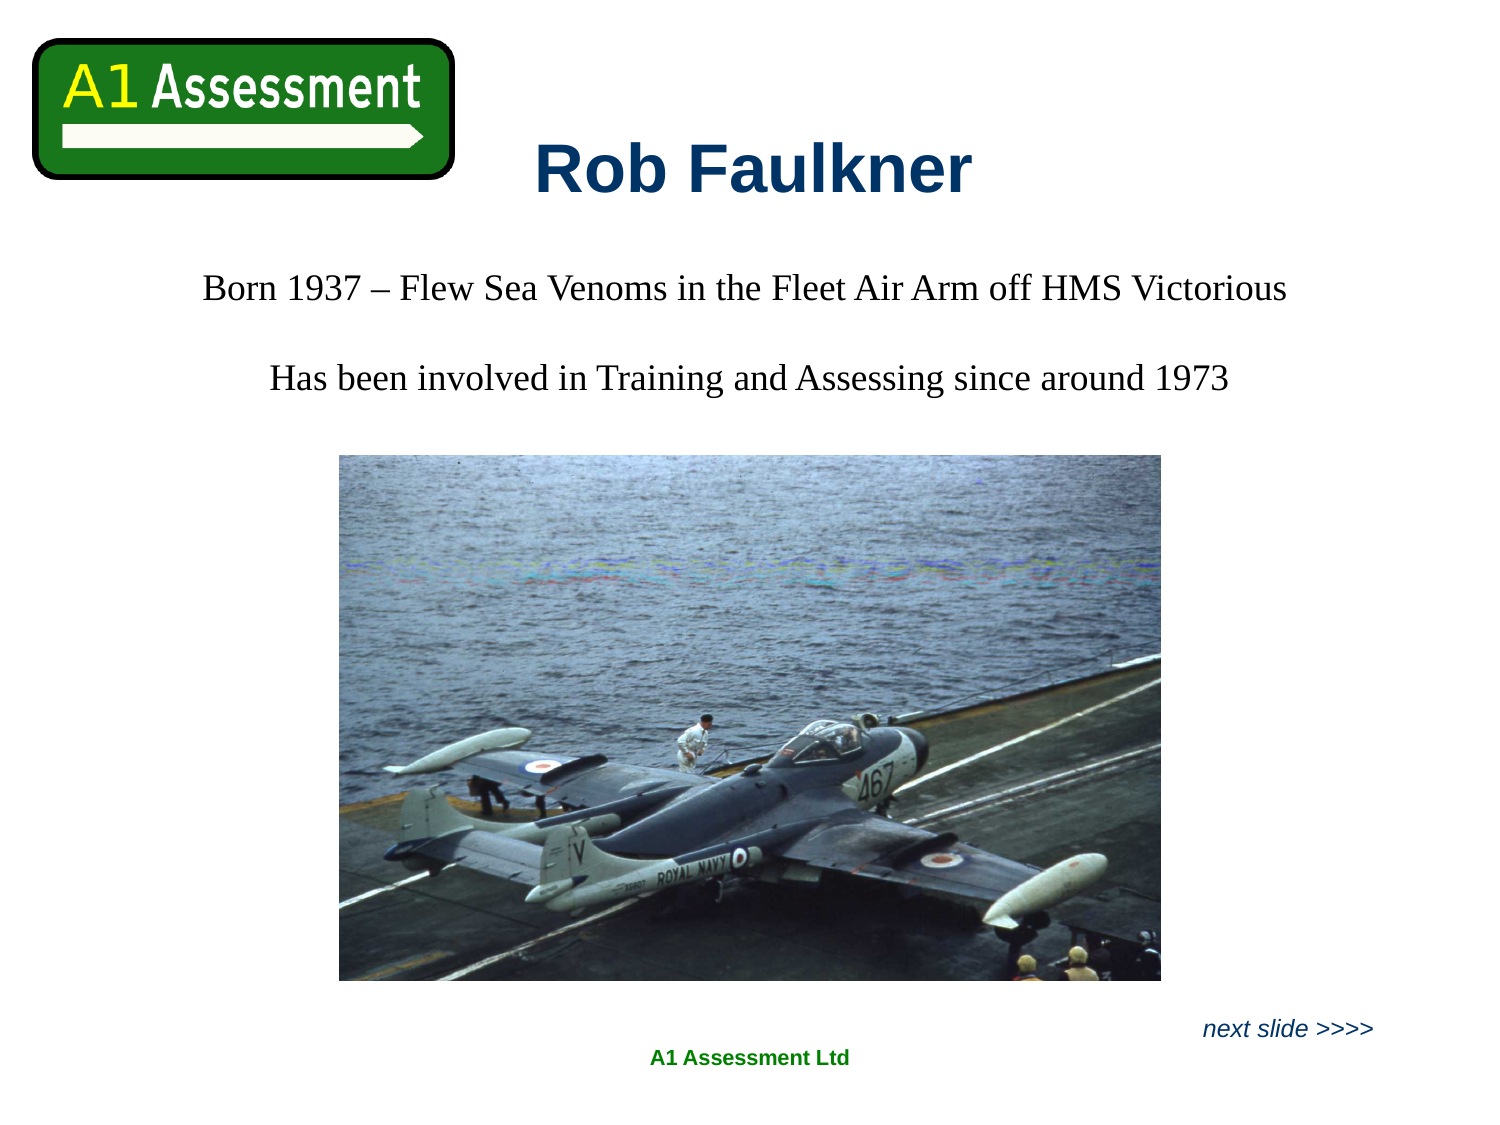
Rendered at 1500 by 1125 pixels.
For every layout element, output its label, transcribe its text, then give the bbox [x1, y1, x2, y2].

text_box Born 1937 – Flew Sea Venoms in the Fleet Air Arm off HMS Victorious Has been involved in Training and Assessing since around 1973 [135, 255, 1365, 406]
picture [339, 455, 1161, 981]
picture [32, 38, 455, 180]
title Rob Faulkner [395, 58, 1114, 255]
footer A1 Assessment Ltd [512, 1036, 988, 1097]
text_box next slide >>>> [1187, 990, 1389, 1051]
